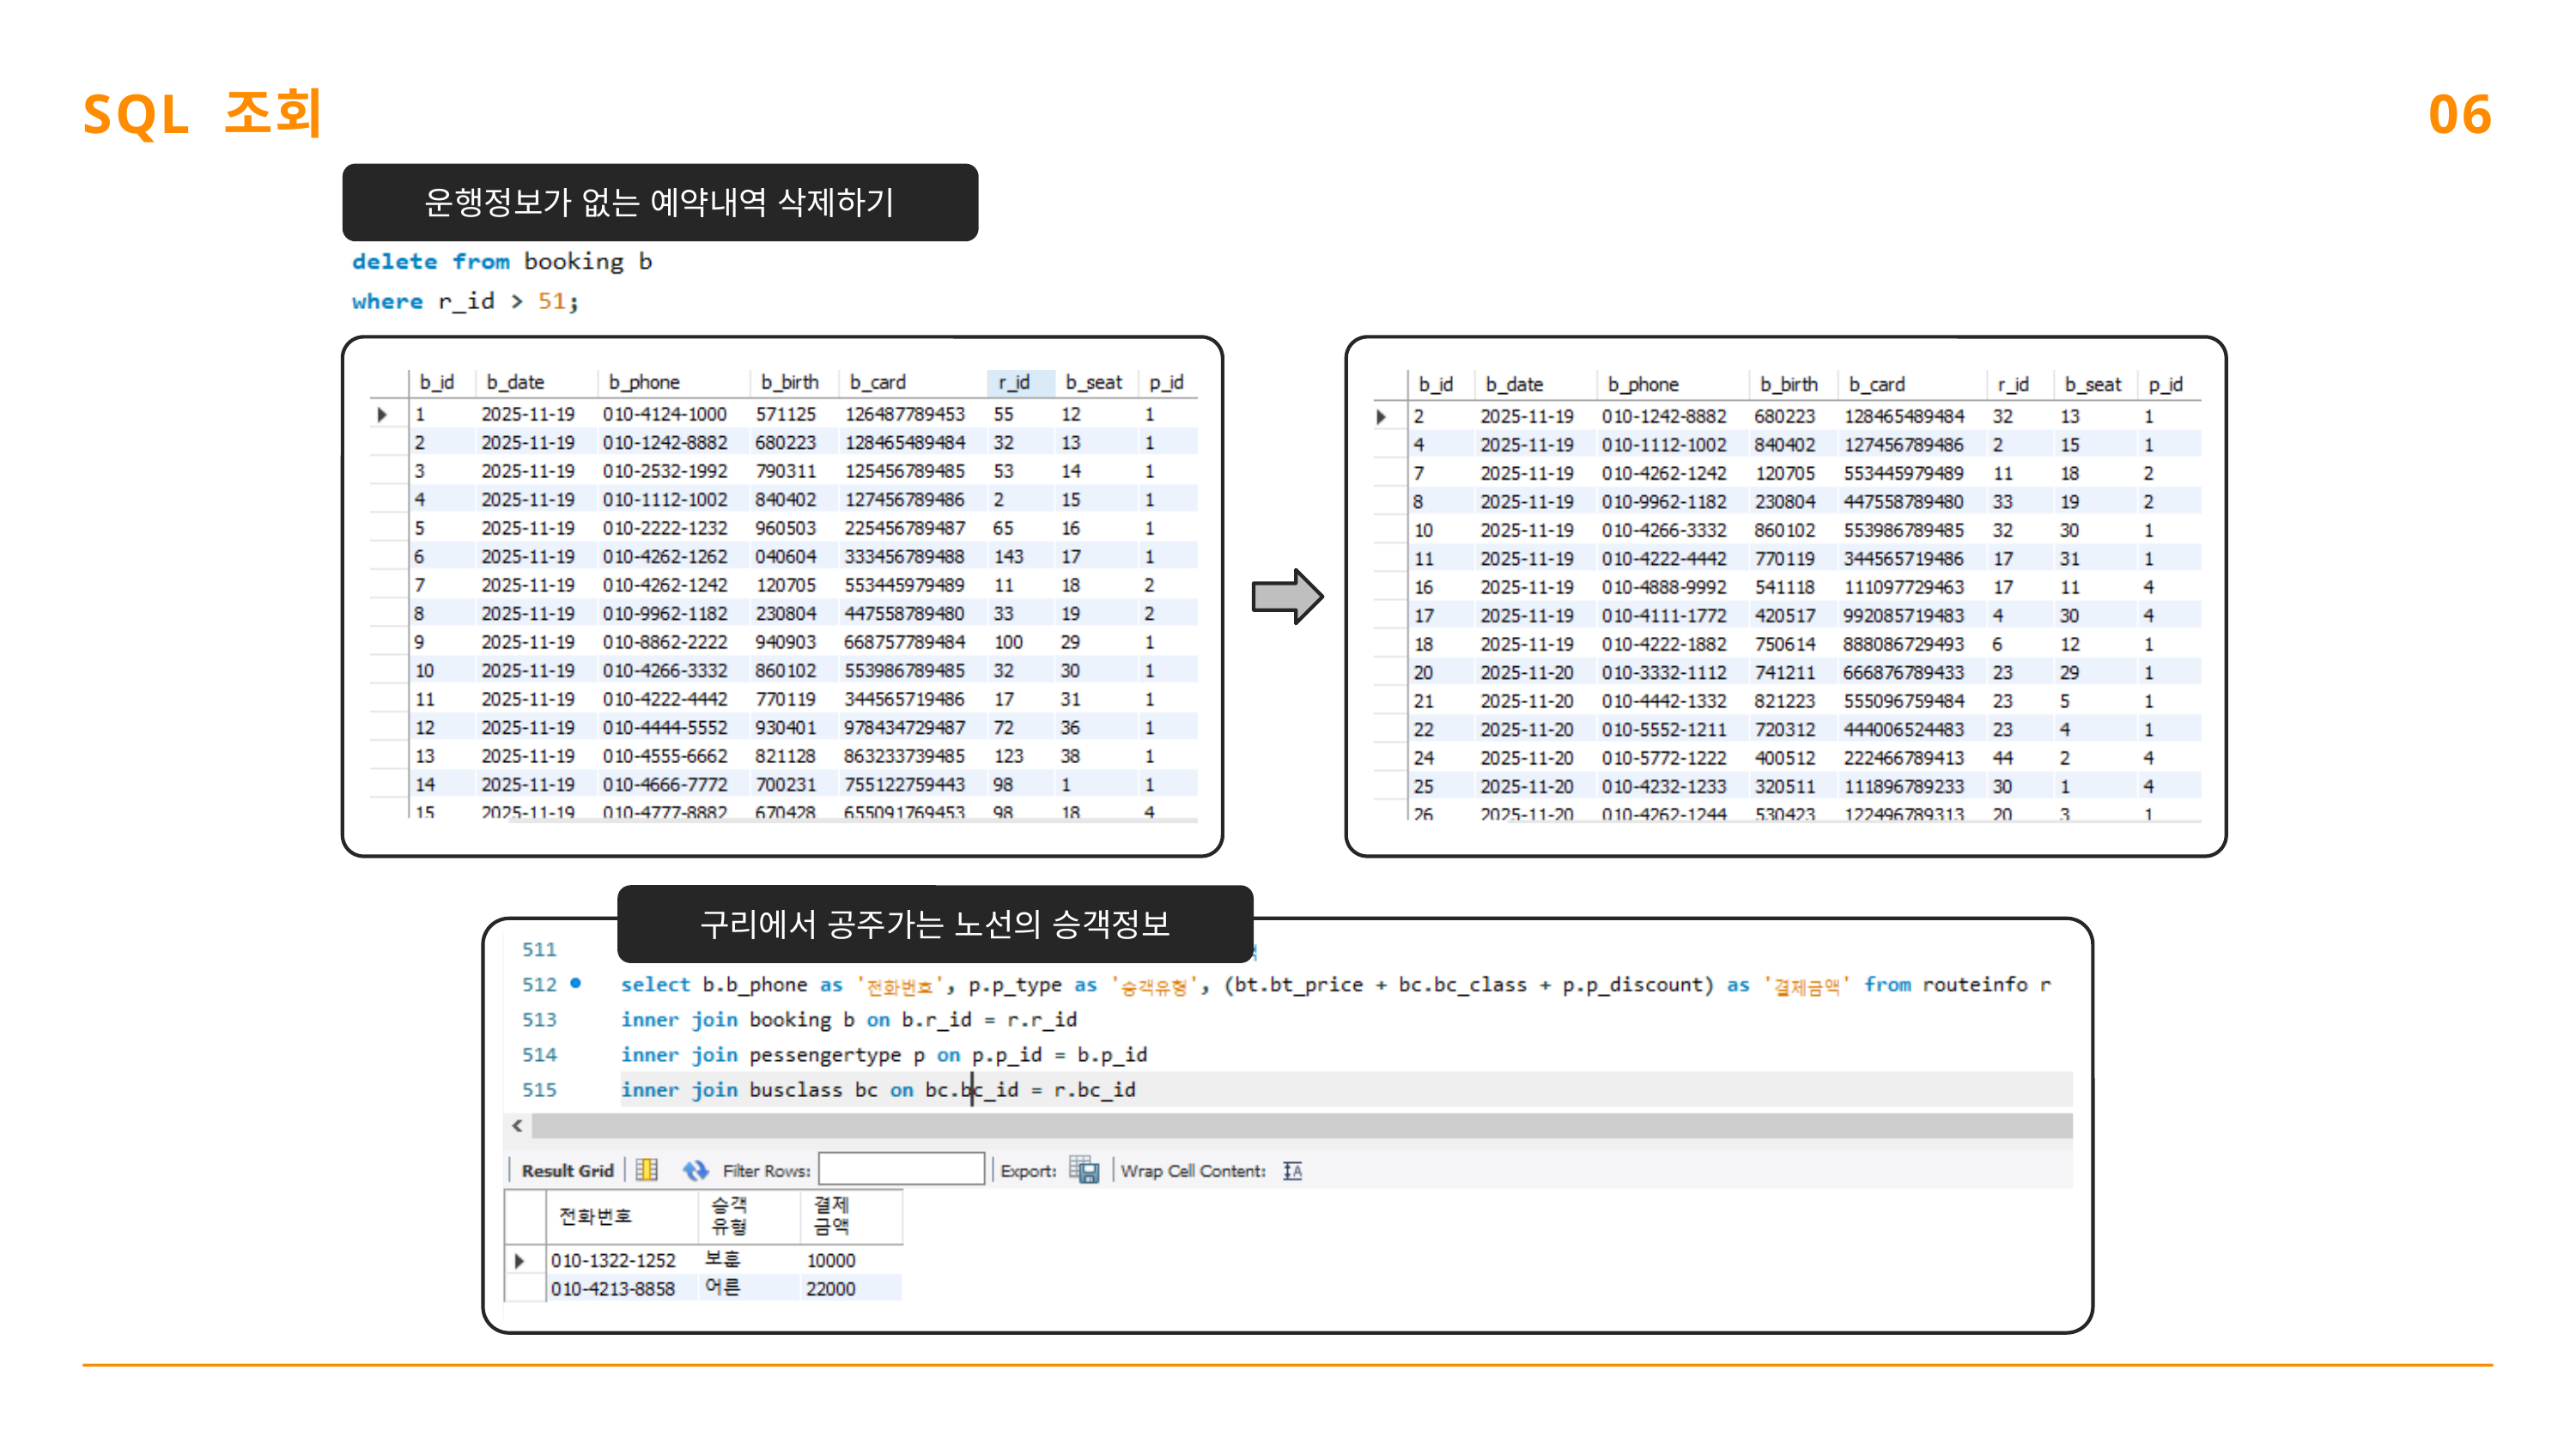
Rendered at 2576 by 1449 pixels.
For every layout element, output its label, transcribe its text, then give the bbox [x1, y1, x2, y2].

text_box SQL 조회 [82, 85, 634, 145]
text_box [340, 335, 1224, 858]
picture [1373, 369, 2202, 824]
picture [502, 934, 2074, 1320]
picture [321, 202, 814, 321]
text_box [481, 916, 2095, 1335]
picture [369, 369, 1199, 824]
text_box 운행정보가 없는 예약내역 삭제하기 [340, 161, 981, 244]
text_box 구리에서 공주가는 노선의 승객정보 [616, 883, 1256, 932]
text_box 06 [2424, 85, 2494, 145]
text_box [1344, 335, 2228, 858]
text_box [1251, 567, 1325, 626]
